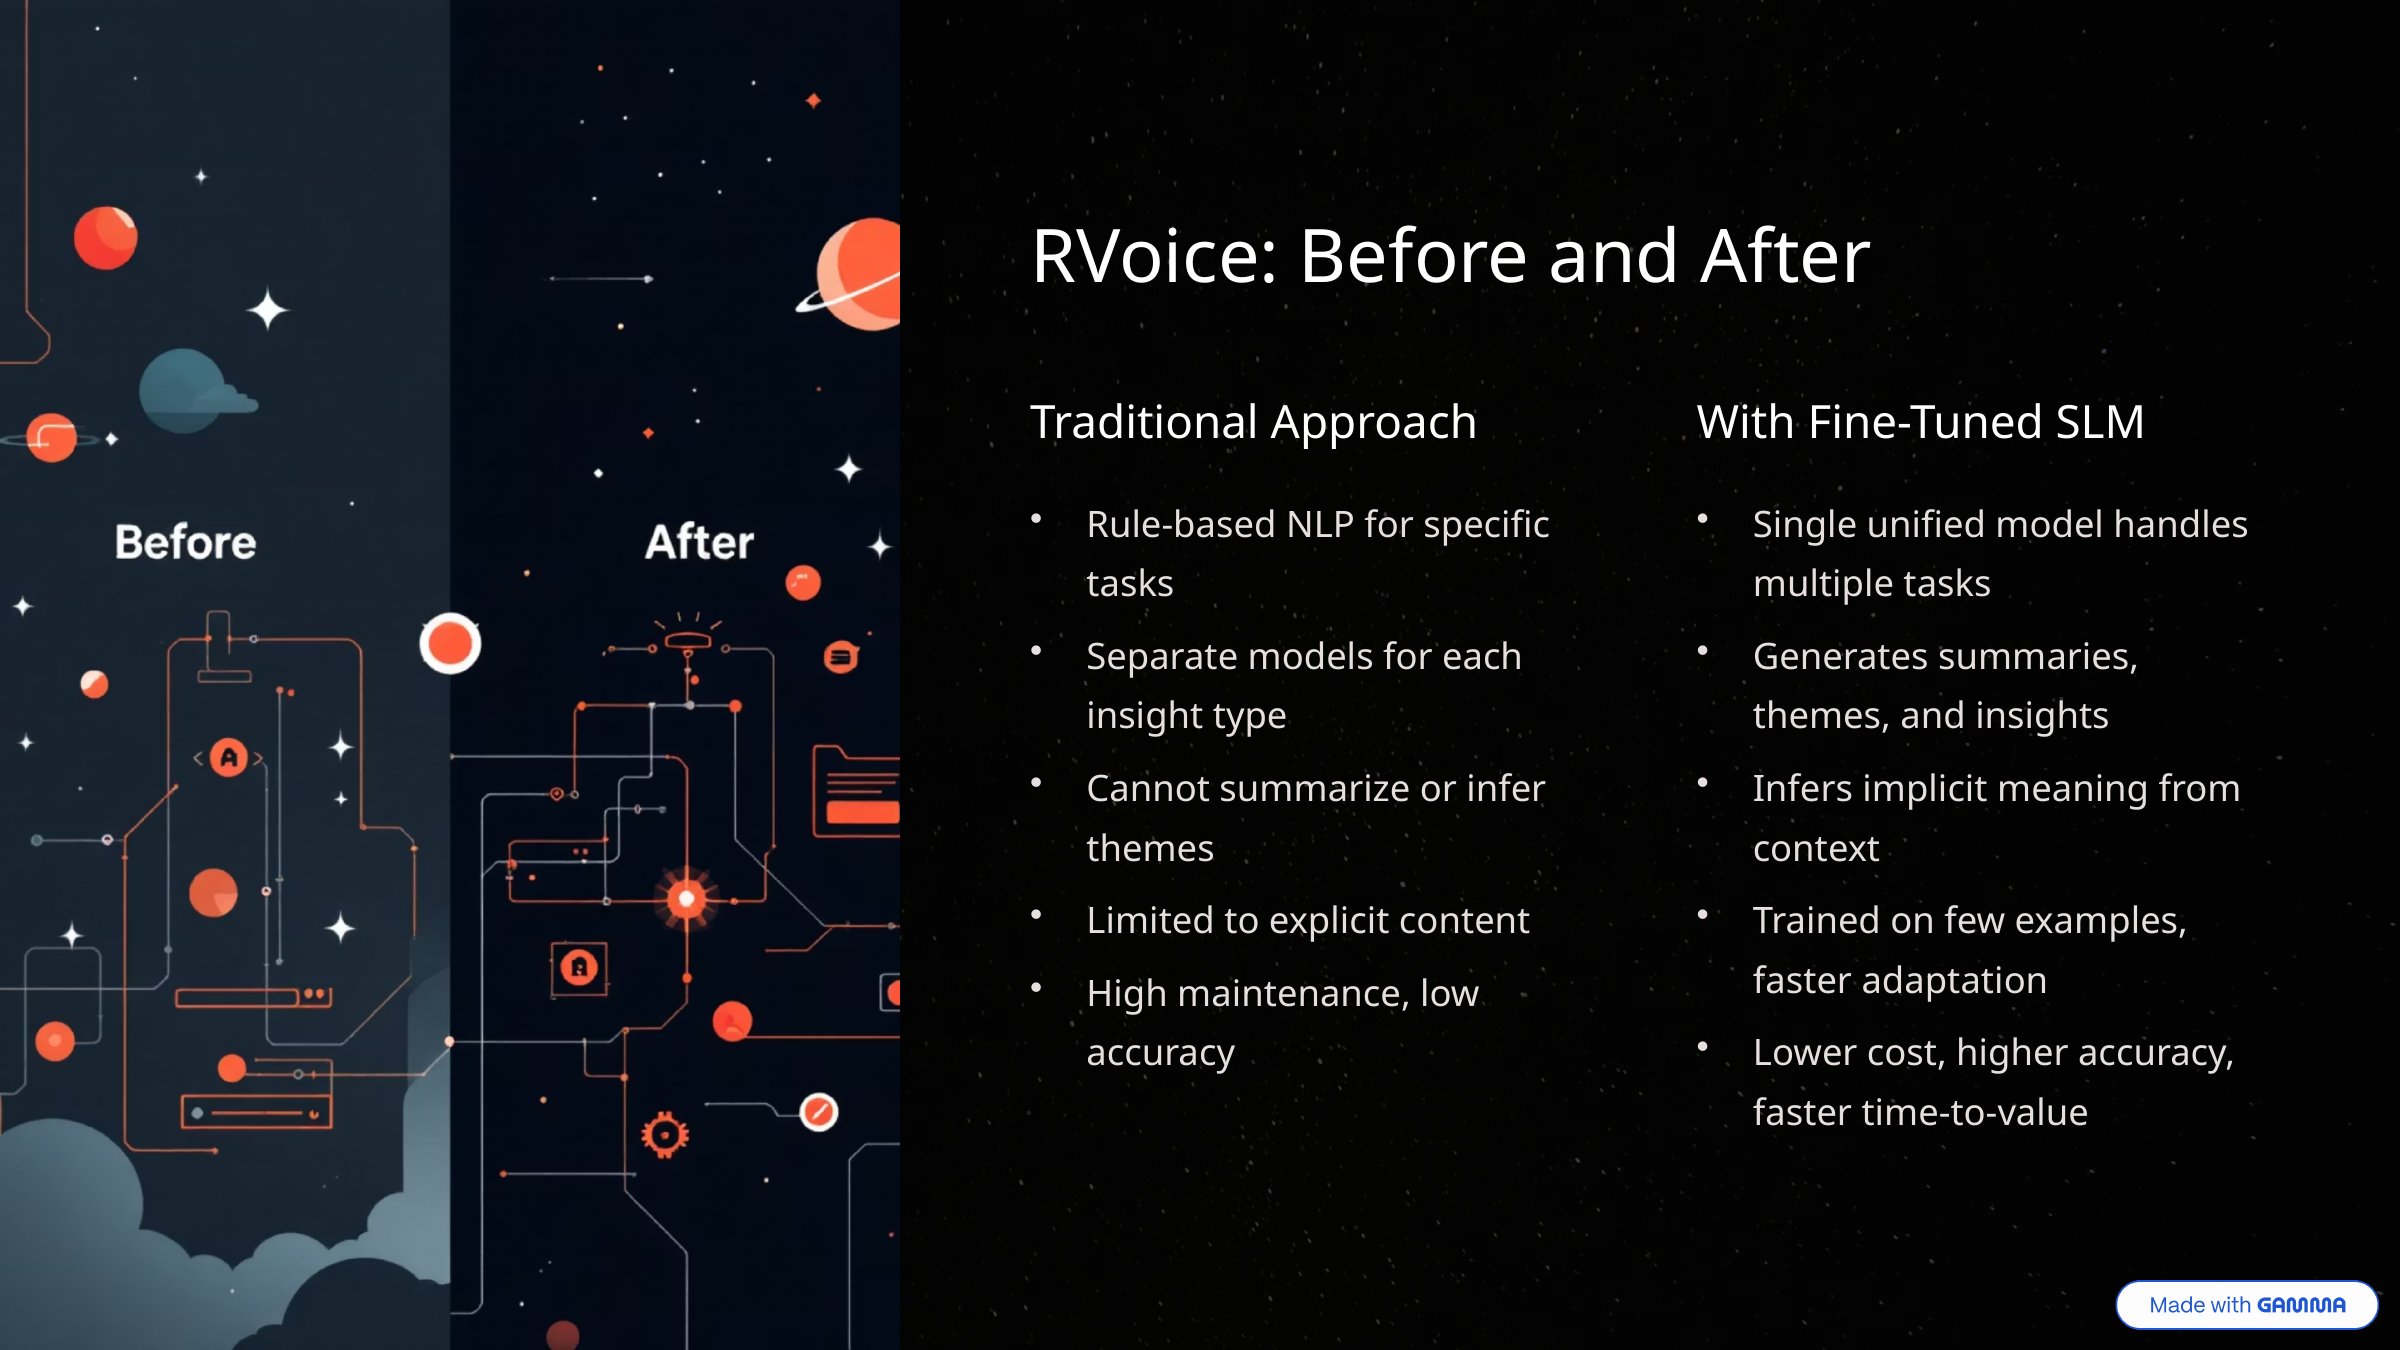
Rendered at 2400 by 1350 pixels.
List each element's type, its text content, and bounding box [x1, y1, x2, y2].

text_box Generates summaries, themes, and insights [1696, 617, 2271, 737]
text_box High maintenance, low accuracy [1030, 954, 1605, 1074]
text_box Limited to explicit content [1030, 881, 1605, 942]
text_box With Fine-Tuned SLM [1696, 390, 2162, 449]
picture [0, 0, 2400, 1350]
text_box Separate models for each insight type [1030, 617, 1605, 737]
text_box Traditional Approach [1030, 390, 1496, 449]
text_box Cannot summarize or infer themes [1030, 749, 1605, 869]
text_box Rule-based NLP for specific tasks [1030, 485, 1605, 605]
text_box Lower cost, higher accuracy, faster time-to-value [1696, 1013, 2271, 1133]
text_box RVoice: Before and After [1030, 204, 1878, 298]
text_box Infers implicit meaning from context [1696, 749, 2271, 869]
text_box Trained on few examples, faster adaptation [1696, 881, 2271, 1001]
text_box Single unified model handles multiple tasks [1696, 485, 2271, 605]
